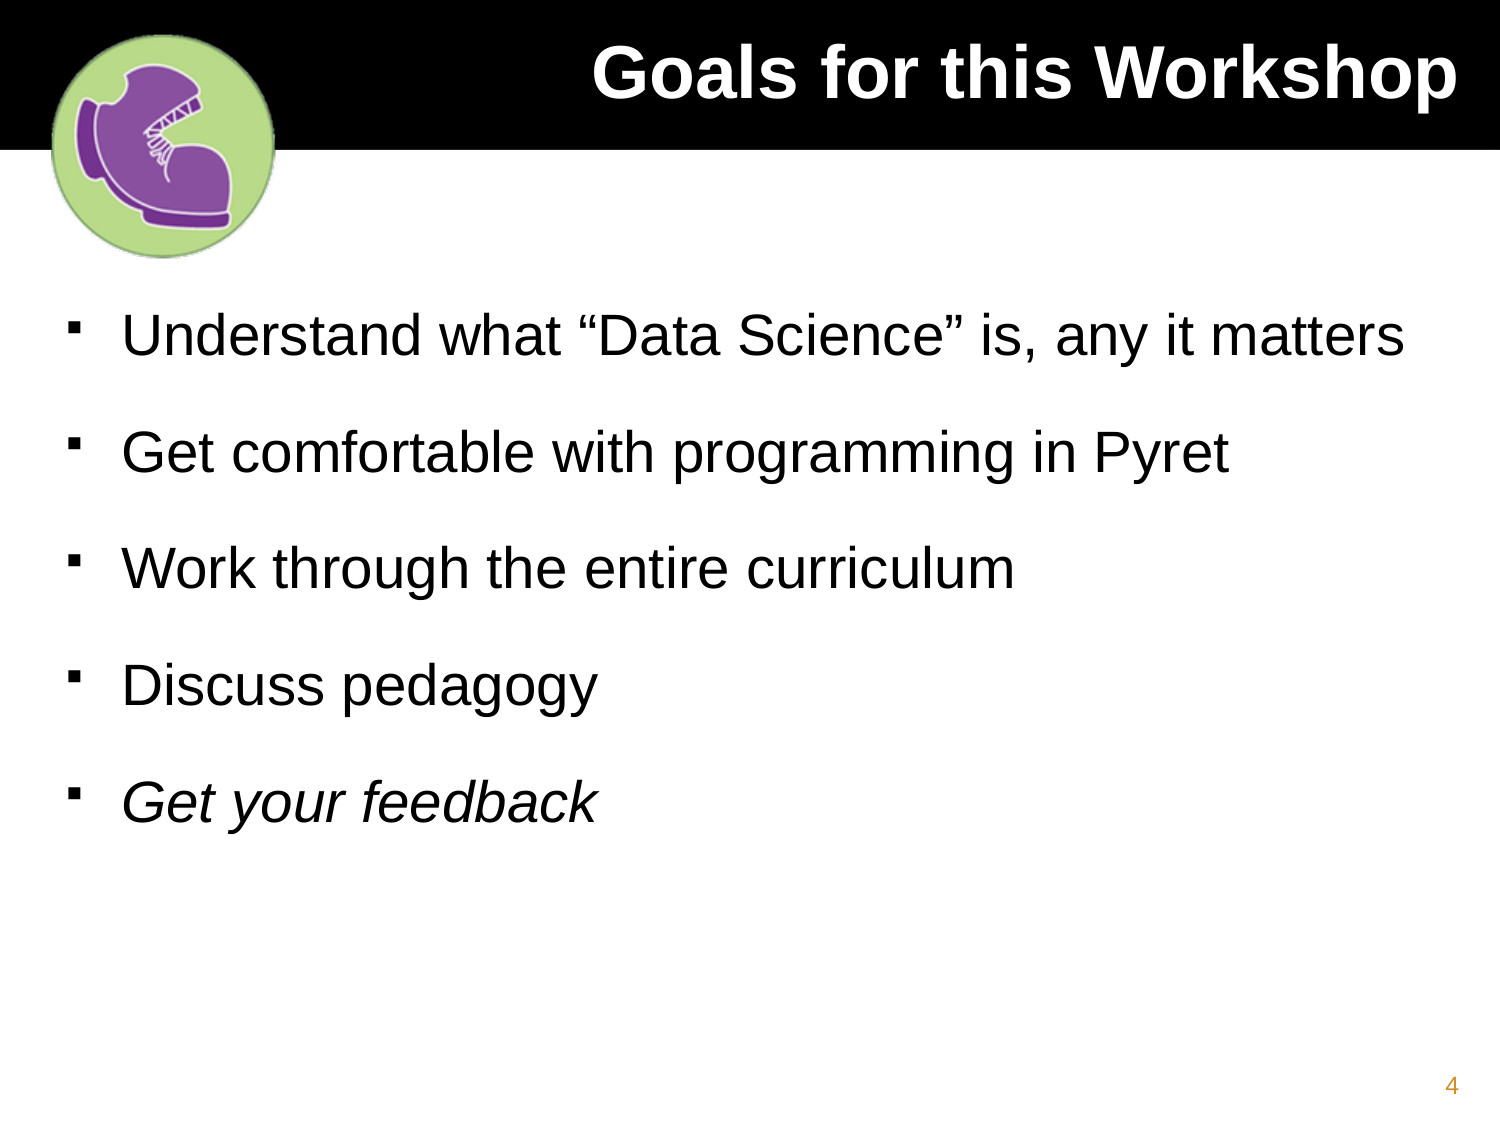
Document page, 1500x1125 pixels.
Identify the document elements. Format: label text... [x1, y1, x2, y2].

slide_number 4 [1350, 1061, 1475, 1103]
list Understand what “Data Science” is, any it matters Get comfortable with programming in Pyret Work through the entire curriculum Discuss pedagogy Get your feedback [50, 254, 1475, 998]
picture [47, 31, 280, 263]
title Goals for this Workshop [50, 0, 1475, 138]
